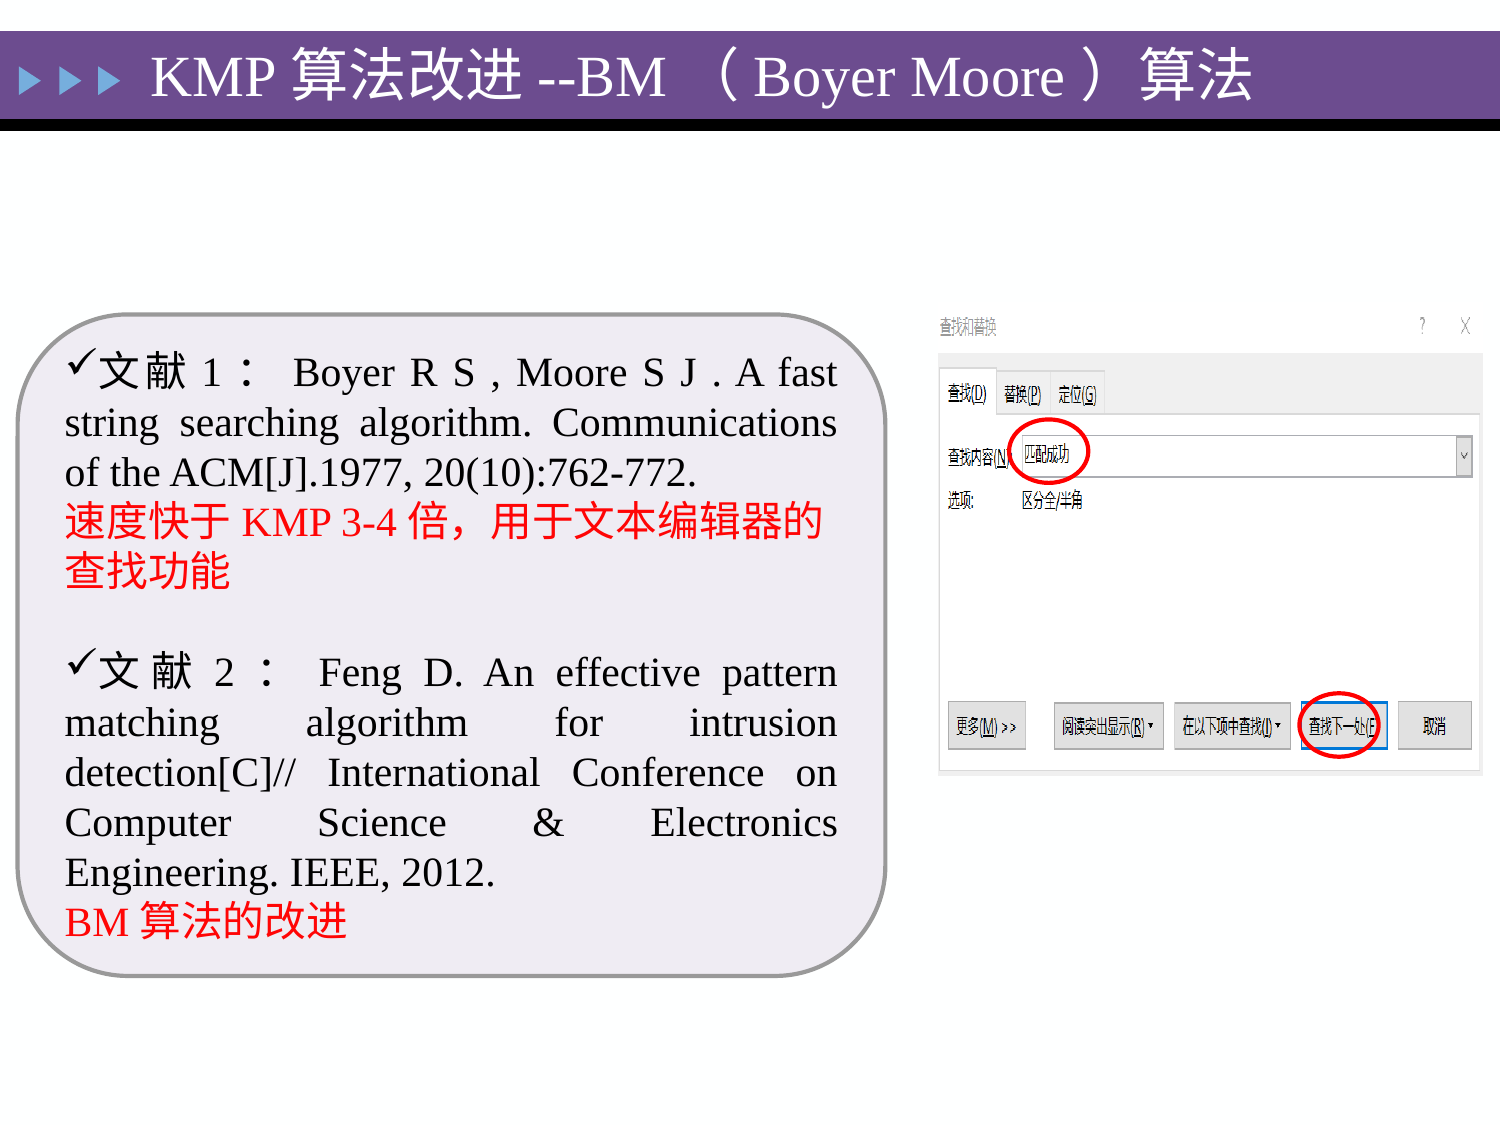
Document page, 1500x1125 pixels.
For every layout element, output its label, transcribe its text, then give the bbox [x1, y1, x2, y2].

text_box KMP算法改进--BM（Boyer Moore）算法 [135, 30, 1300, 116]
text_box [938, 302, 1483, 776]
text_box 文献1：Boyer R S , Moore S J . A fast string searching algorithm. Communications of the ACM[J].1977, 20(10):762-772. 速度快于KMP 3-4倍，用于文本编辑器的查找功能 文献2：Feng D. An effective pattern matching algorithm for intrusion detection[C]// International Conference on Computer Science & Electronics Engineering. IEEE, 2012. BM算法的改进 [15, 312, 888, 979]
